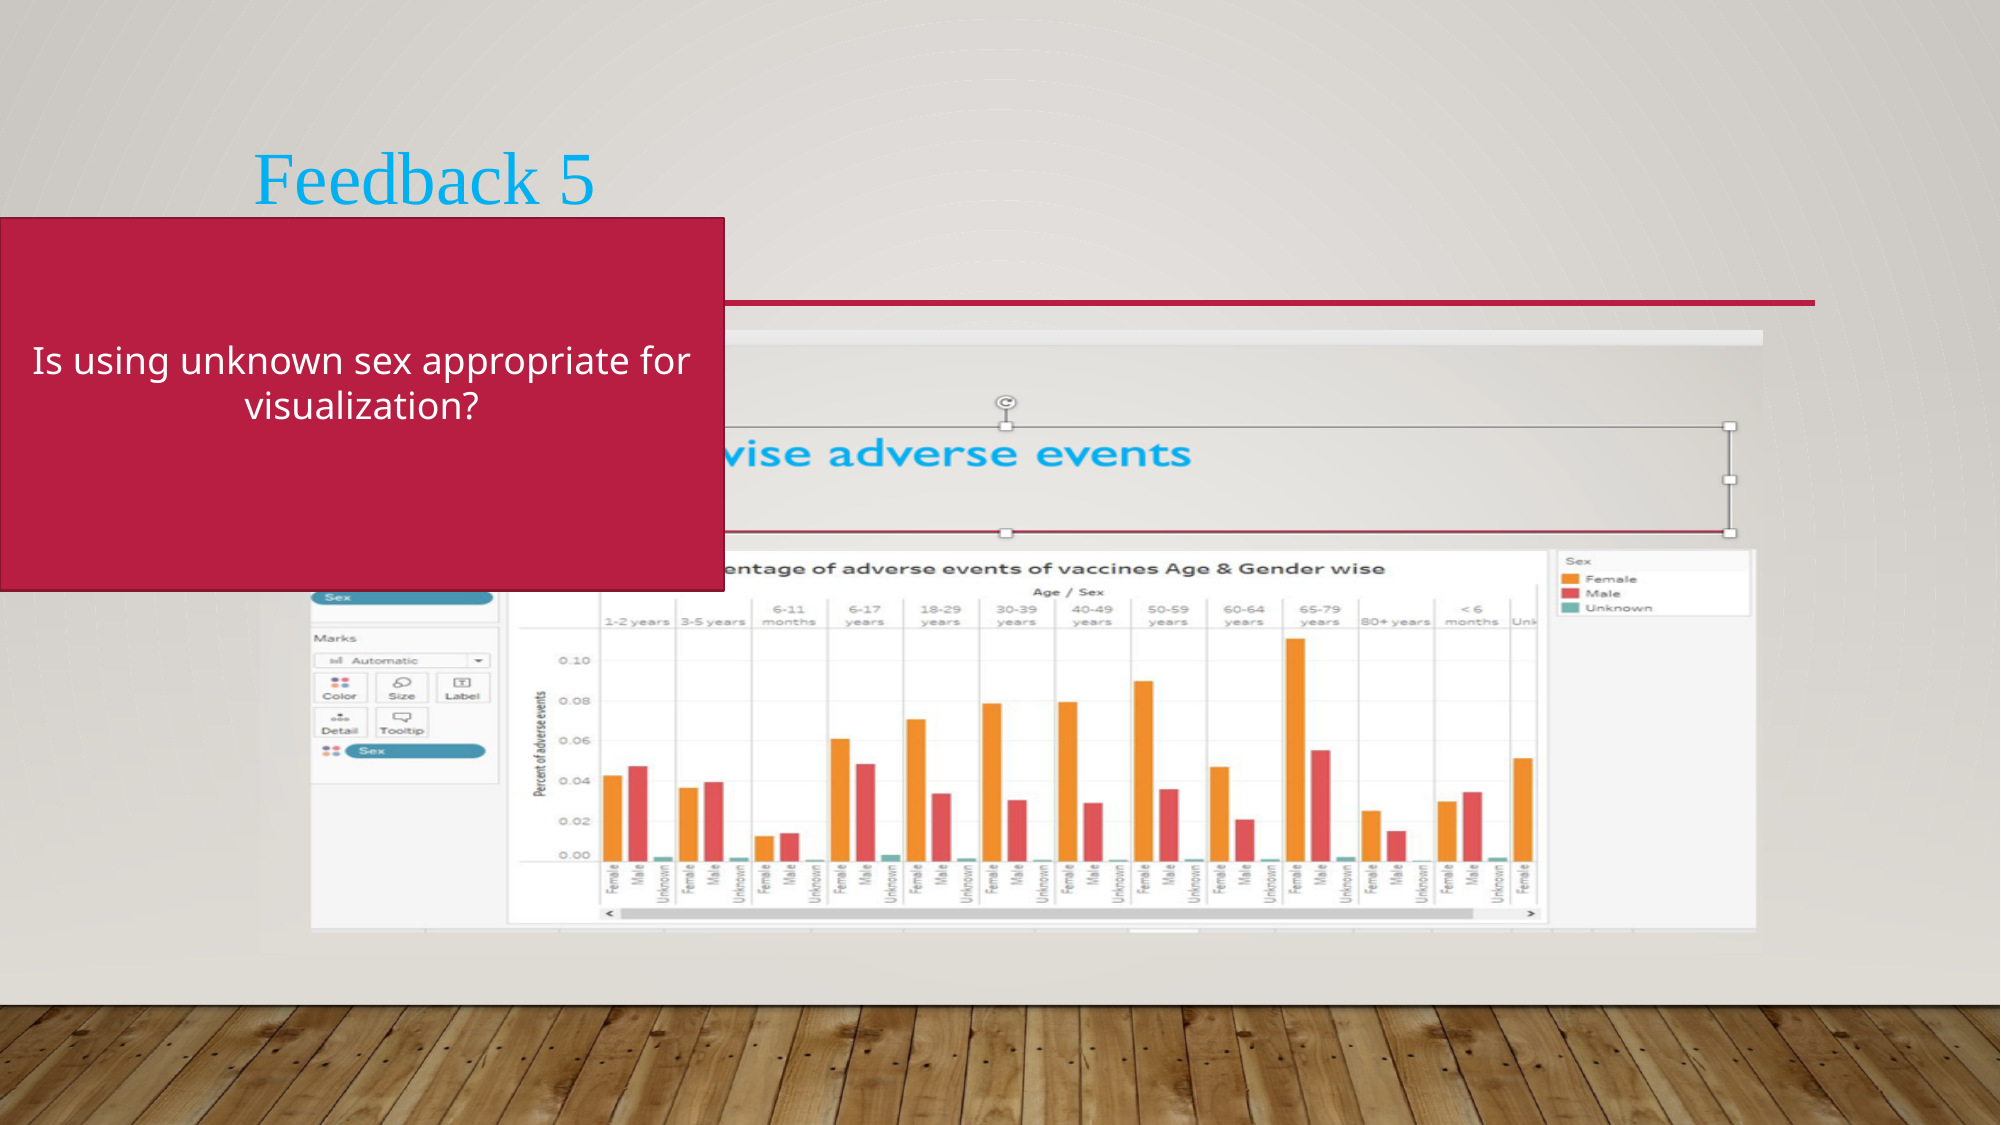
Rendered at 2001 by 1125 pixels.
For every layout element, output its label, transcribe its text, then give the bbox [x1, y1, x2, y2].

picture [0, 1005, 2000, 1125]
text_box Is using unknown sex appropriate for visualization? [0, 217, 725, 592]
title Feedback 5 [238, 131, 1814, 305]
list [259, 330, 1763, 953]
